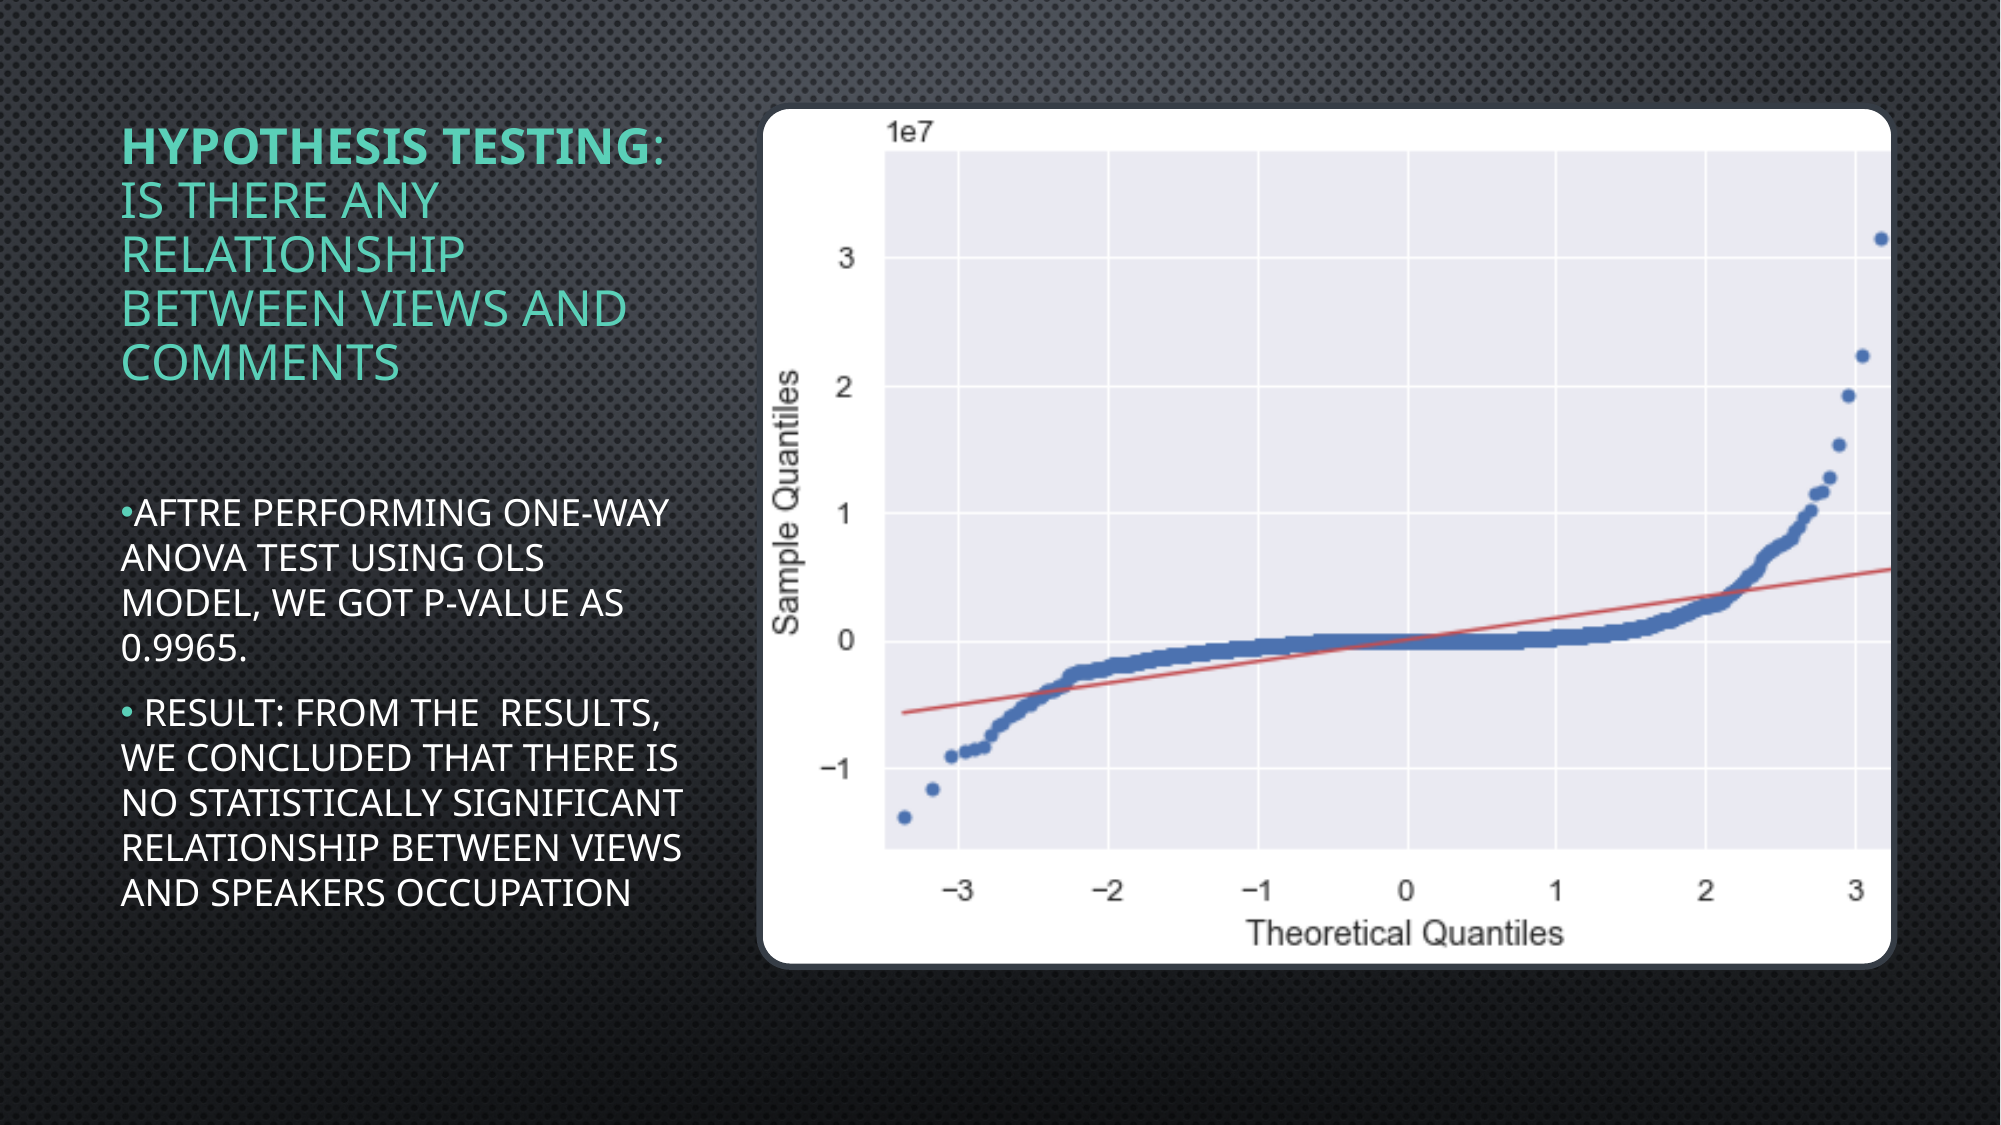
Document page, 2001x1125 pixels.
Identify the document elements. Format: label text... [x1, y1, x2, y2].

picture [759, 105, 1895, 967]
title HYPOTHESIS TESTING: IS THERE ANY RELATIONSHIP BETWEEN VIEWS AND COMMENTS [105, 99, 704, 413]
list Aftre performing One-Way ANOVA Test using OLS Model, WE GOT P-VALUE AS 0.9965. RESULT: From the results, we concluded that There is no statistically significant relationship between views and speakers occupation [105, 437, 704, 966]
